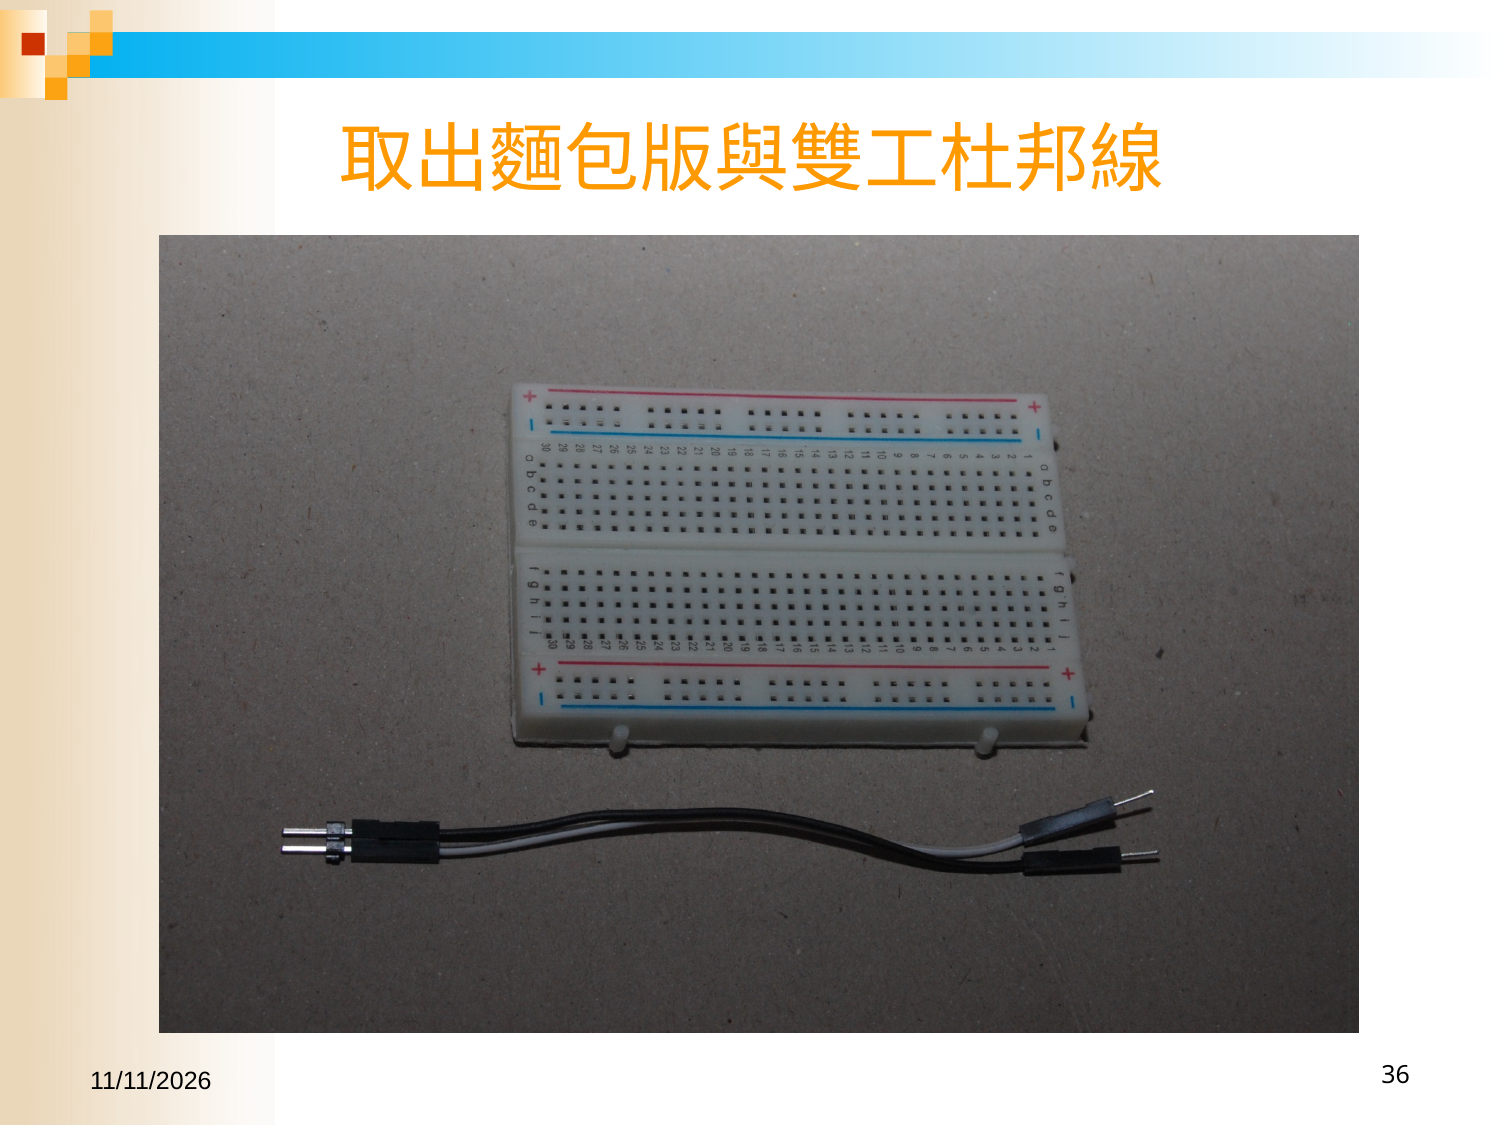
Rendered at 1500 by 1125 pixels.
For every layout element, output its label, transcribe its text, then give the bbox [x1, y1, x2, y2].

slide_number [75, 1024, 425, 1103]
title 取出麵包版與雙工杜邦線 [76, 42, 1427, 268]
picture [159, 235, 1360, 1034]
slide_number 36 [1074, 1025, 1425, 1100]
